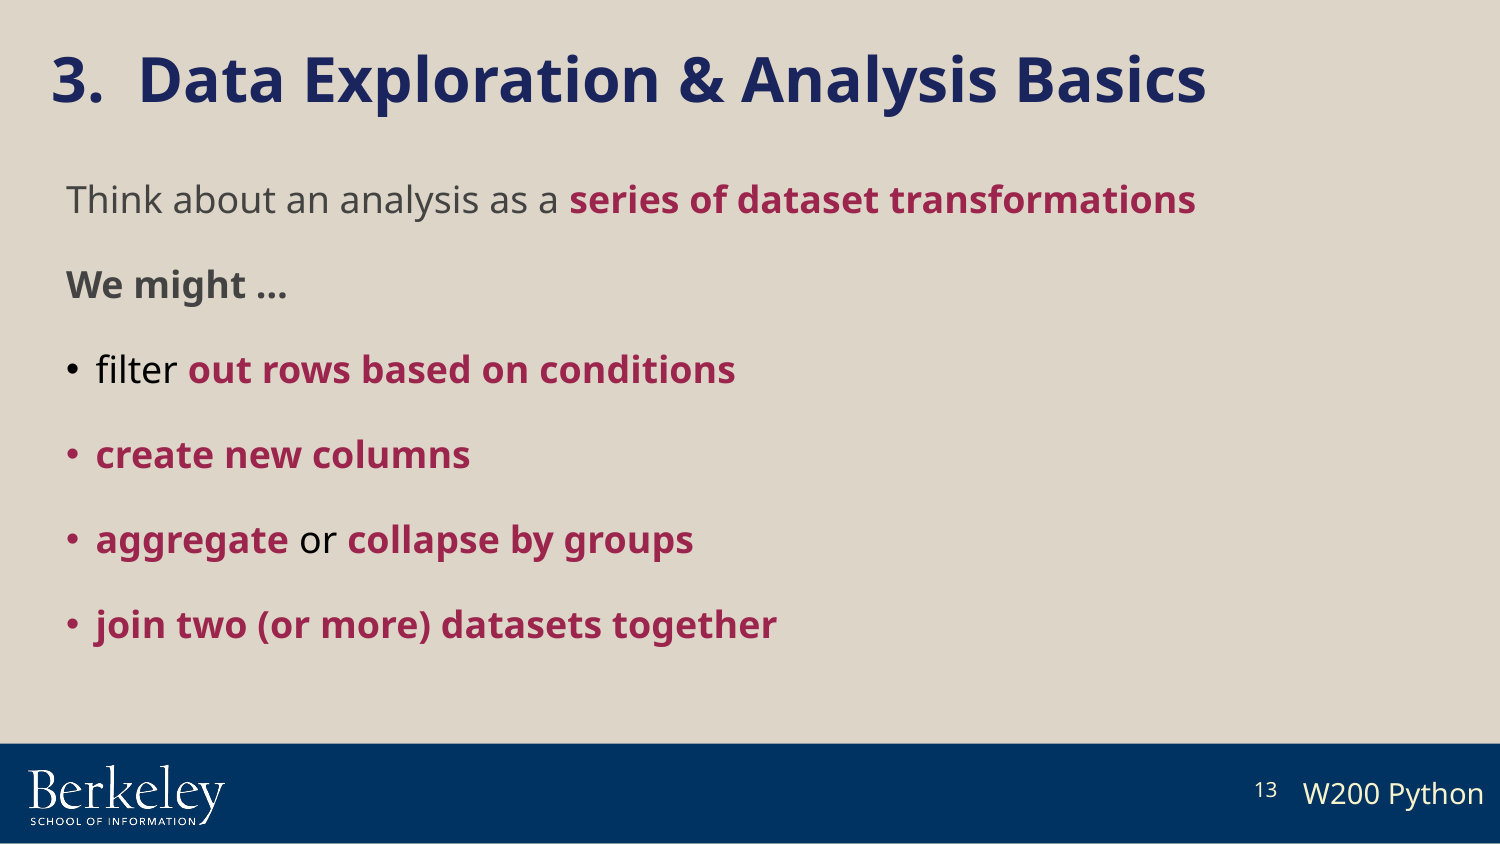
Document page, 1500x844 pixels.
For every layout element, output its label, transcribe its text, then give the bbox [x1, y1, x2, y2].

picture [27, 758, 226, 830]
slide_number 13 [1236, 760, 1293, 821]
text_box 3. Data Exploration & Analysis Basics [51, 39, 1209, 115]
list Think about an analysis as a series of dataset transformations We might … filter out rows based on conditions create new columns aggregate or collapse by groups join two (or more) datasets together [50, 153, 1450, 703]
